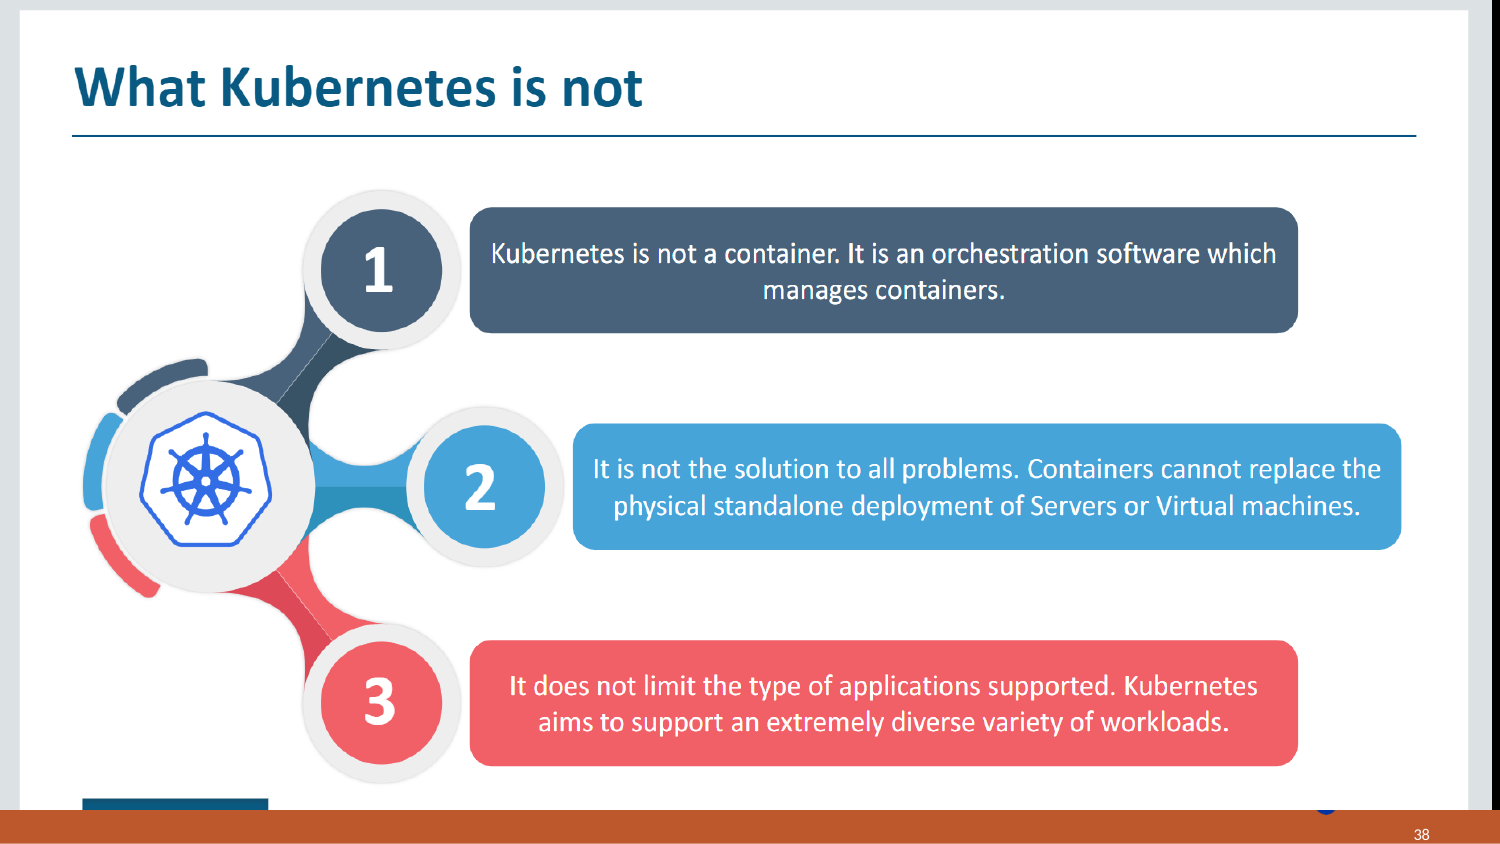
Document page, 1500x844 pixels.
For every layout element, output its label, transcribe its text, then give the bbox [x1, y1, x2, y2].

picture [0, 0, 1500, 815]
slide_number 38 [1357, 823, 1445, 844]
